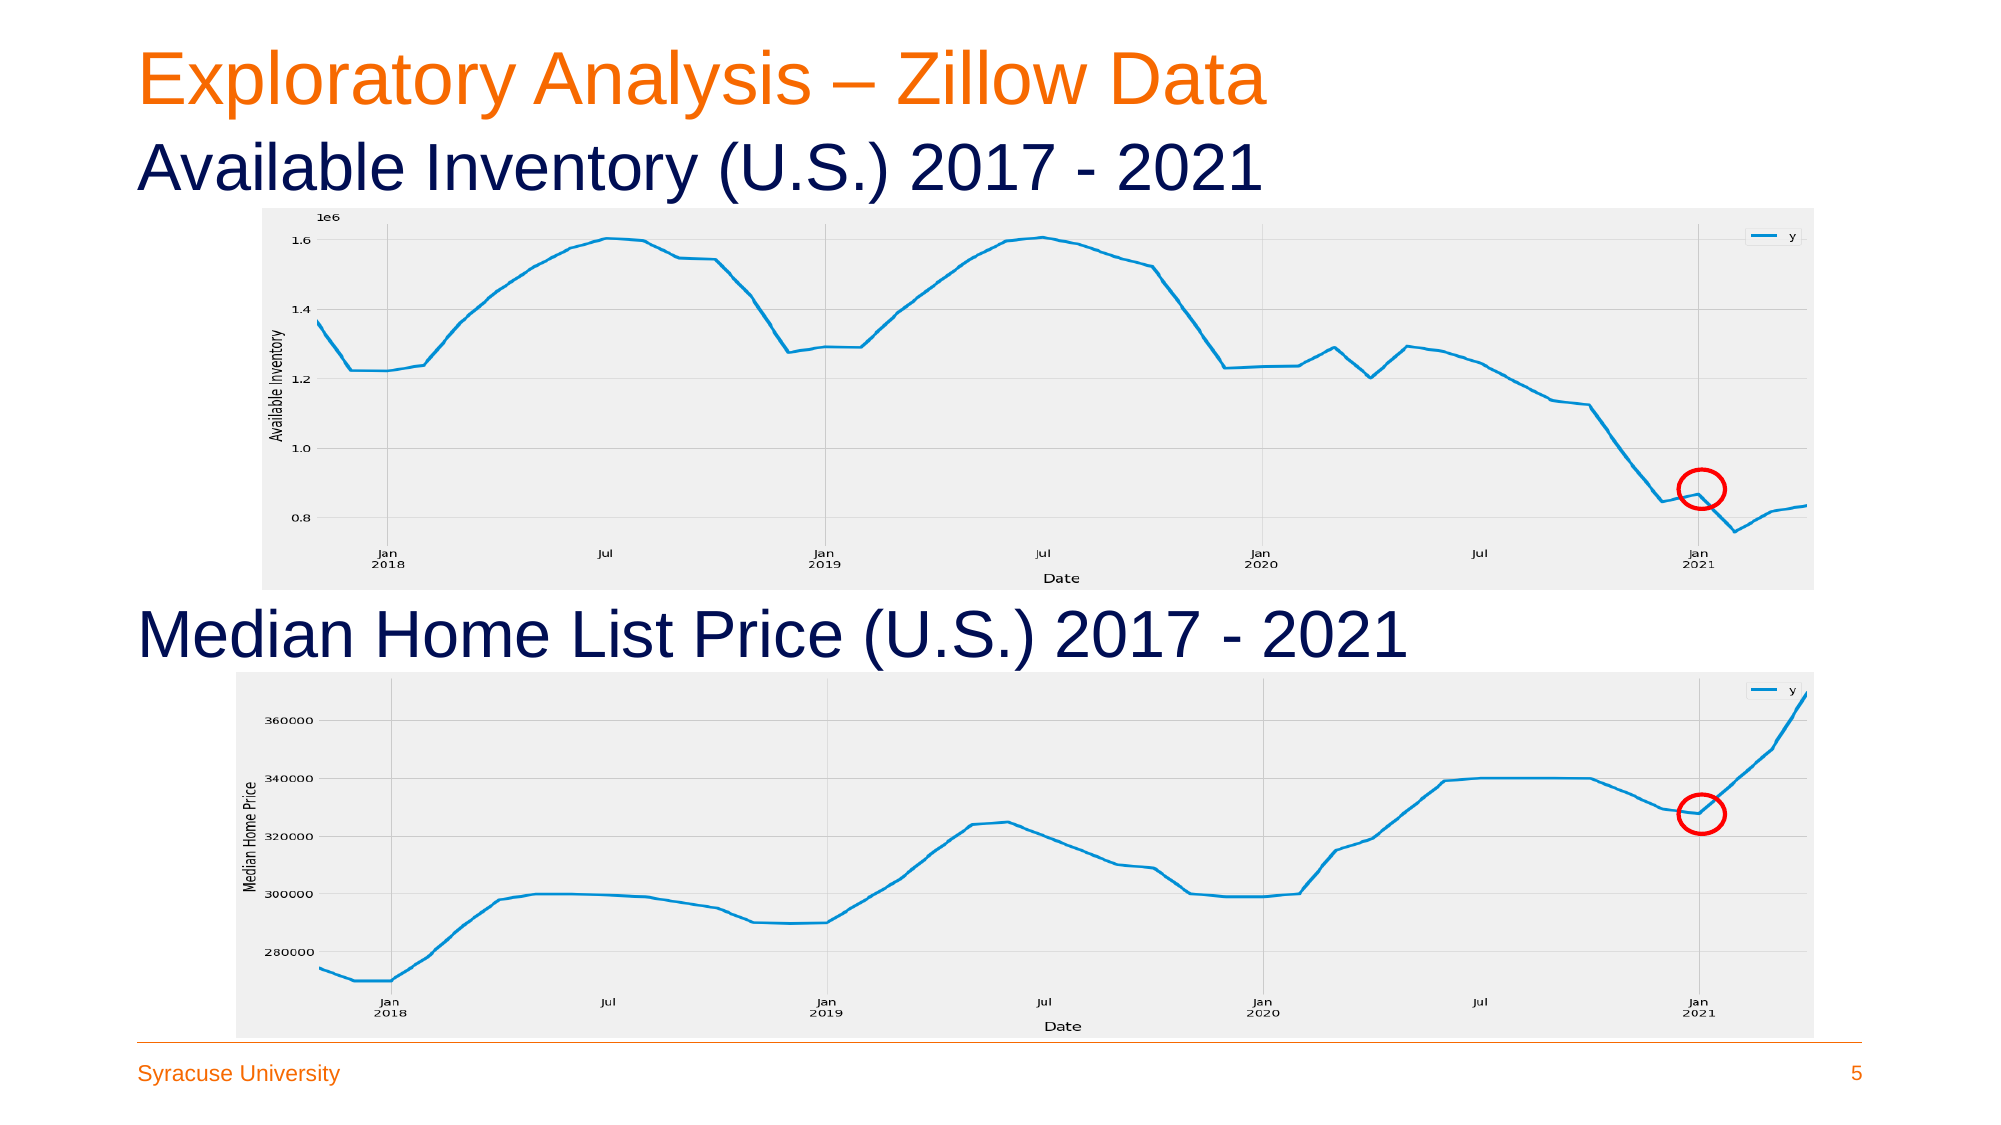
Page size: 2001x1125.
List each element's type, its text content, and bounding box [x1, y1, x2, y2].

picture [235, 672, 1815, 1038]
list Available Inventory (U.S.) 2017 - 2021 [137, 125, 1863, 222]
text_box Median Home List Price (U.S.) 2017 - 2021 [137, 592, 1546, 689]
title Exploratory Analysis – Zillow Data [137, 0, 1863, 125]
picture [262, 208, 1815, 590]
